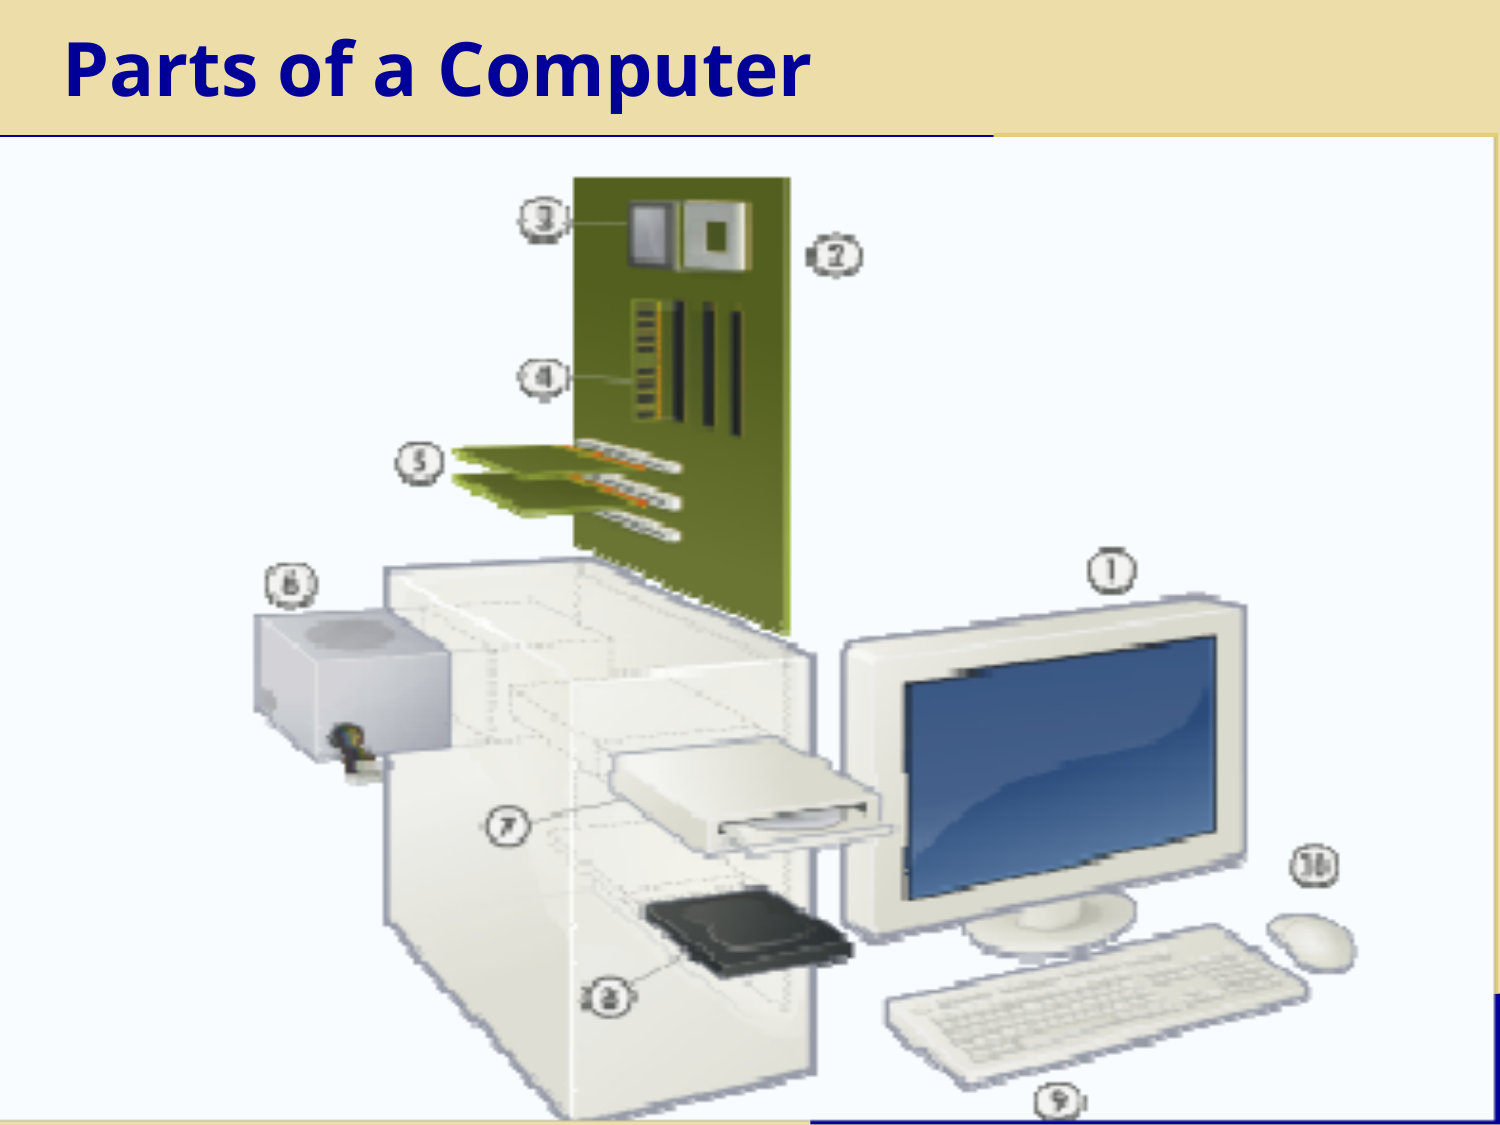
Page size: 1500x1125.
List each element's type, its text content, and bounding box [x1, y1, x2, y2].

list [0, 137, 1500, 1125]
title Parts of a Computer [47, 0, 1456, 133]
